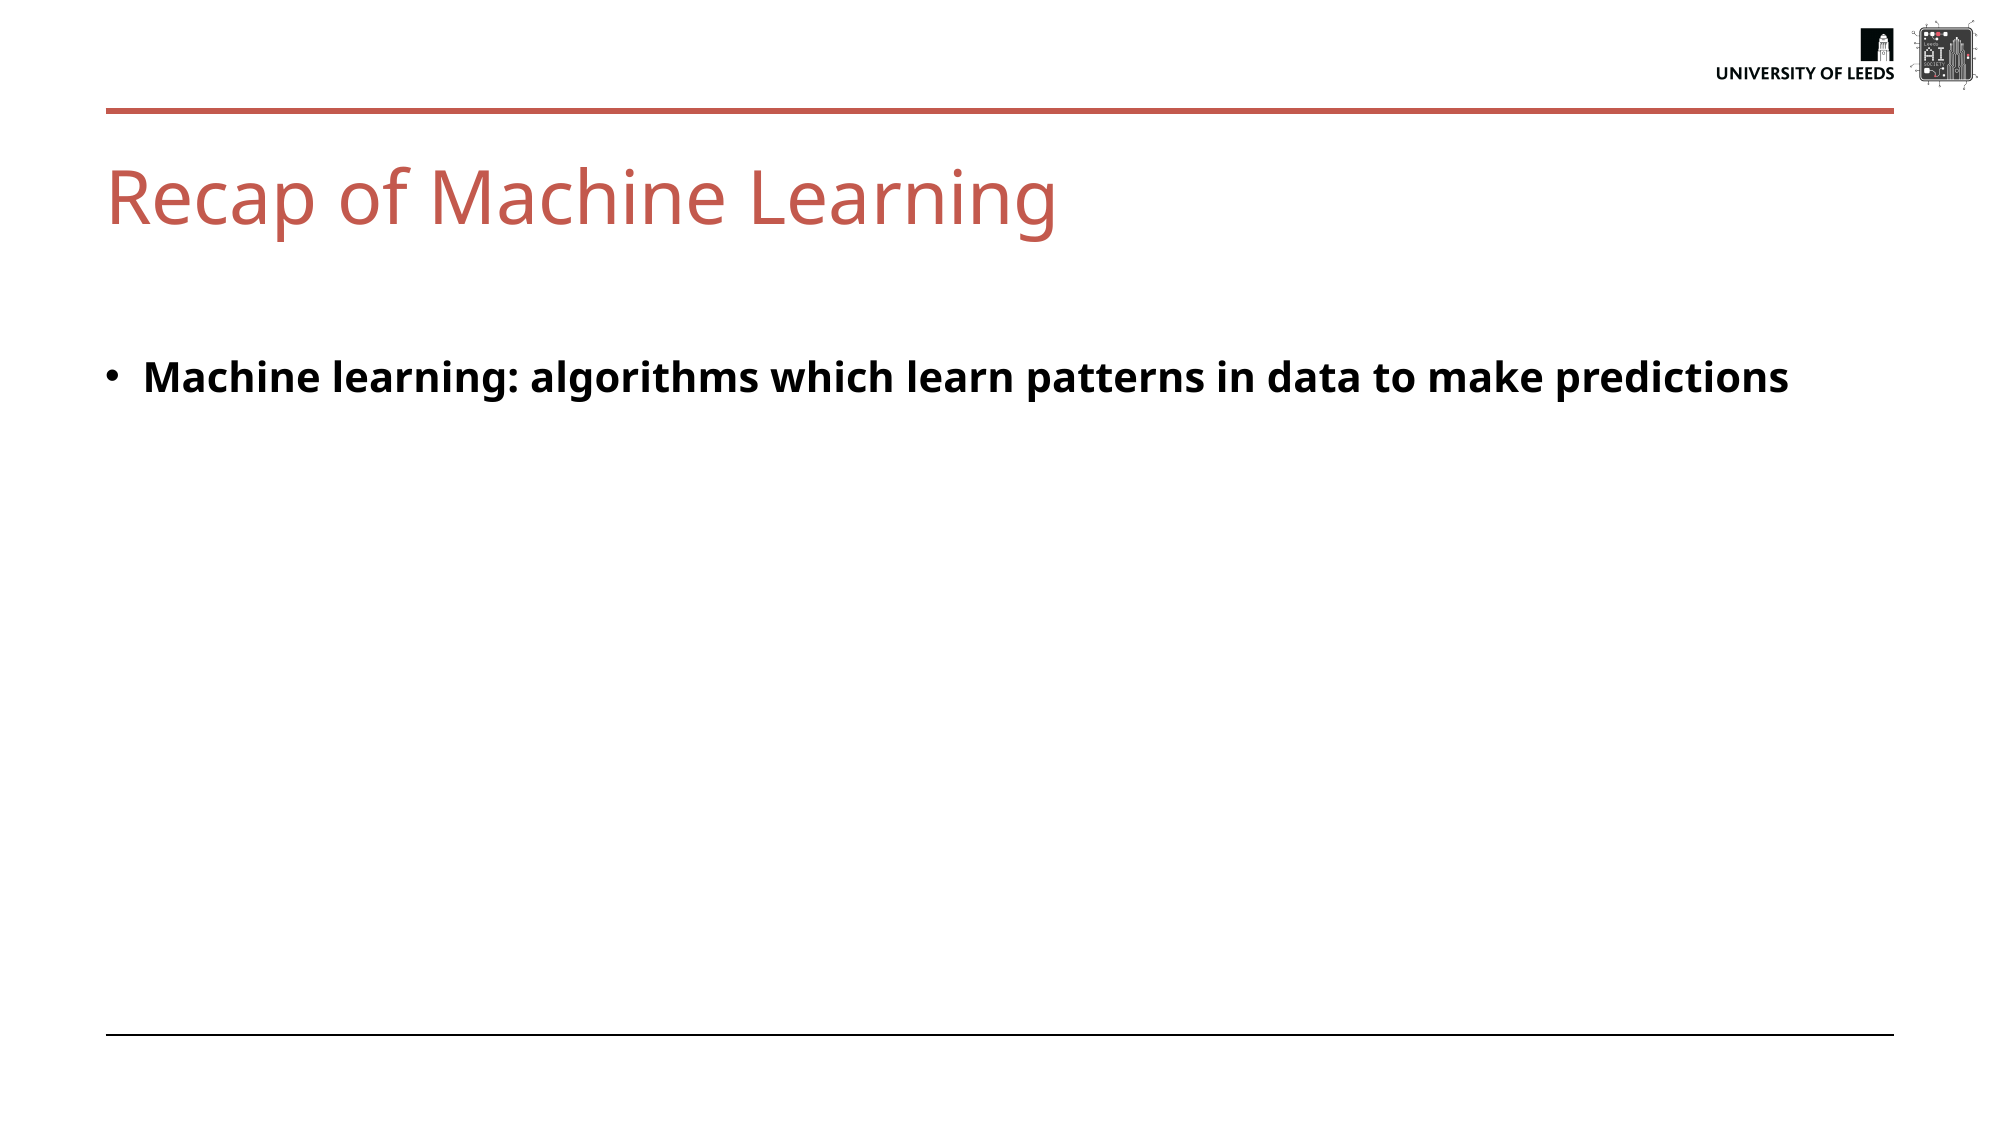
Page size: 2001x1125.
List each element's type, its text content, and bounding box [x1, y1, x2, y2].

list Machine learning: algorithms which learn patterns in data to make predictions [90, 332, 1894, 994]
picture [1711, 24, 1898, 85]
title Recap of Machine Learning [90, 156, 1894, 332]
picture [1910, 20, 1978, 90]
